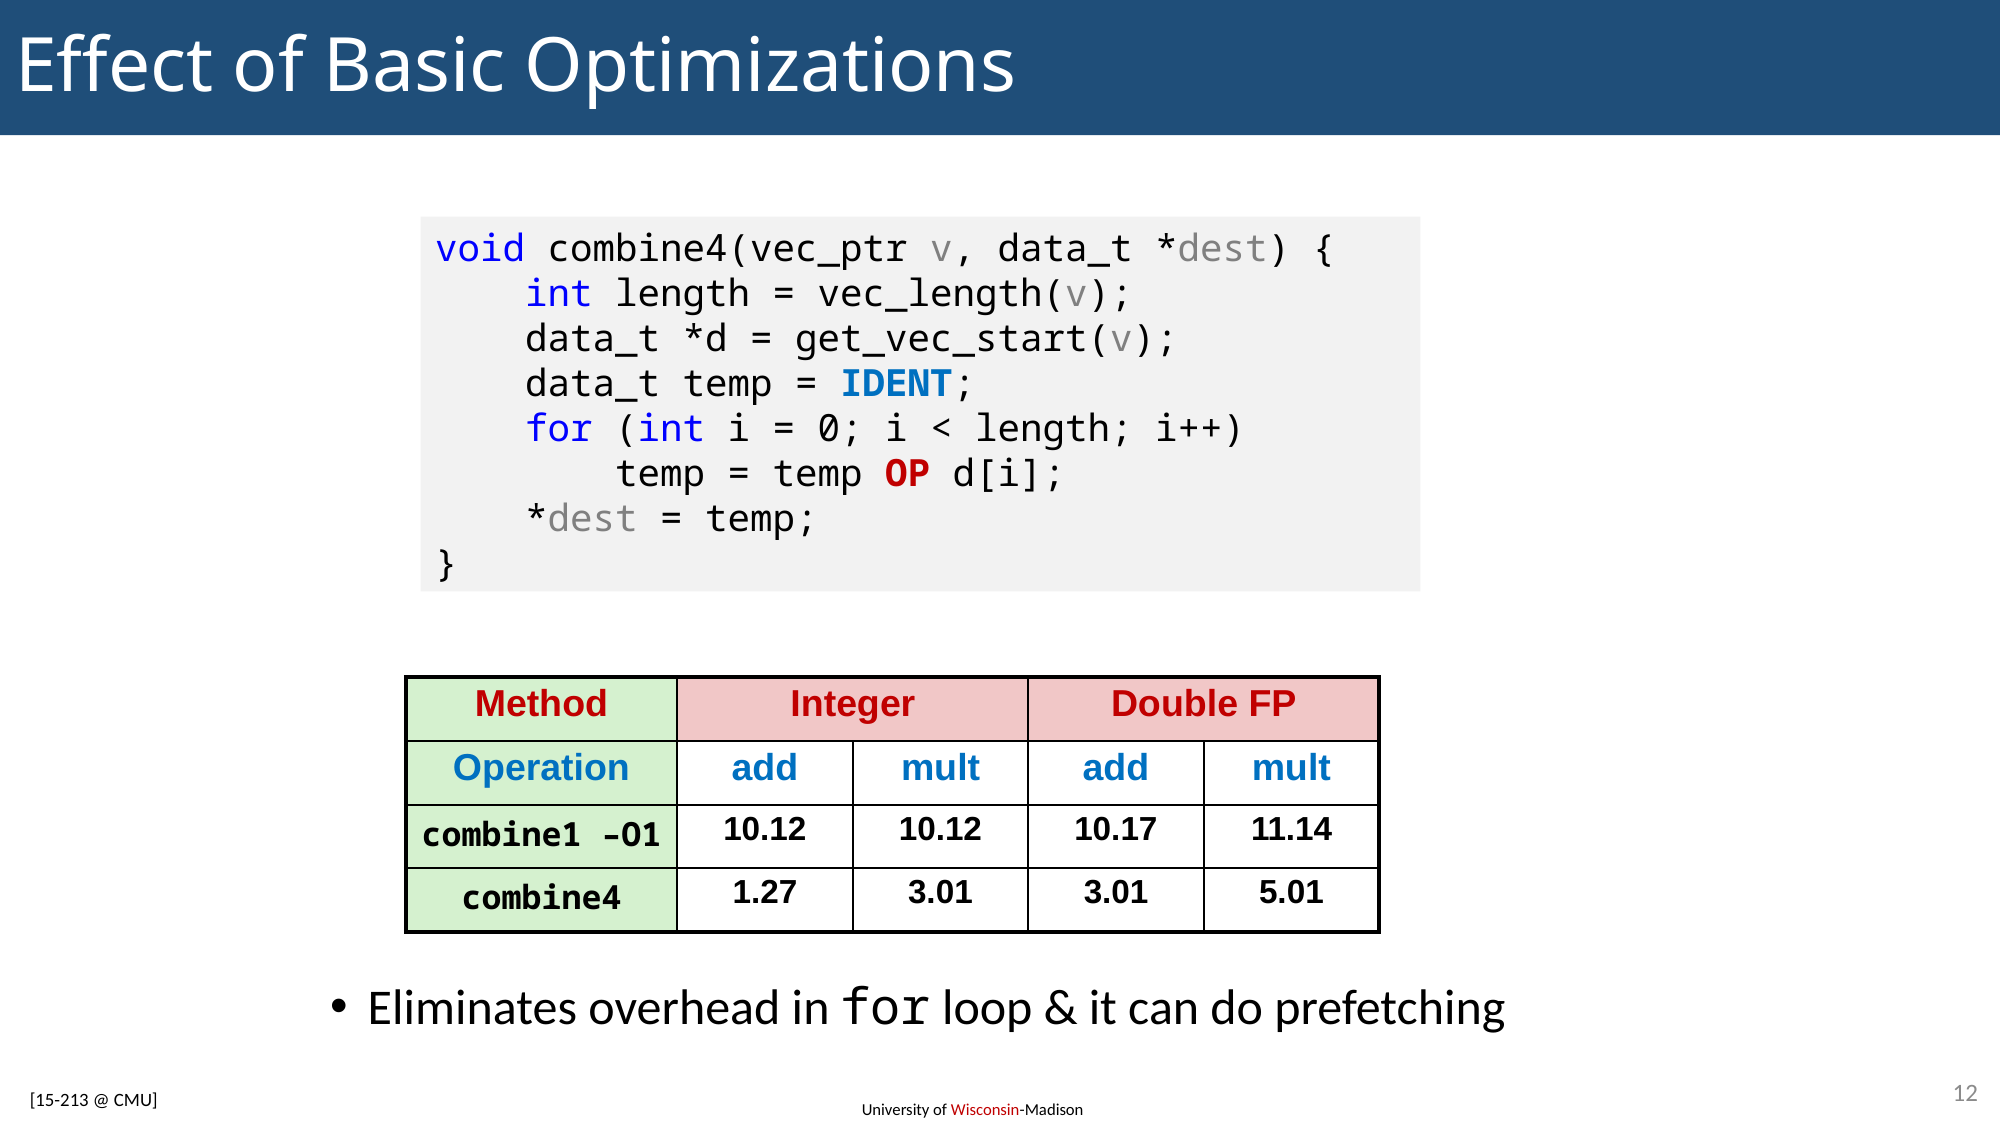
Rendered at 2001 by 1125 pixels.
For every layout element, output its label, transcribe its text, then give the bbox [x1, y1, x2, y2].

table_cell combine1 –O1 [408, 806, 676, 867]
table_cell 10.12 [678, 806, 852, 867]
slide_number 12 [1879, 1069, 1994, 1114]
table_cell 3.01 [854, 869, 1027, 930]
table_cell combine4 [408, 869, 676, 930]
table_cell 5.01 [1205, 869, 1377, 930]
table_cell Operation [408, 742, 676, 804]
table_cell 10.12 [854, 806, 1027, 867]
text_box void combine4(vec_ptr v, data_t *dest) { int length = vec_length(v); data_t *d = get_vec_start(v); data_t temp = IDENT; for (int i = 0; i < length; i++) temp = temp OP d[i]; *dest = temp; } [420, 216, 1421, 592]
table_cell 11.14 [1205, 806, 1377, 867]
table_cell add [1029, 742, 1203, 804]
table_cell 10.17 [1029, 806, 1203, 867]
table_header Double FP [1029, 679, 1377, 740]
title Effect of Basic Optimizations [0, 0, 2000, 136]
table_header Integer [678, 679, 1027, 740]
table_header Method [408, 679, 676, 740]
list Eliminates overhead in for loop & it can do prefetching [315, 973, 1611, 1063]
table_cell mult [1205, 742, 1377, 804]
table_cell 3.01 [1029, 869, 1203, 930]
table_cell add [678, 742, 852, 804]
table_cell 1.27 [678, 869, 852, 930]
table_cell mult [854, 742, 1027, 804]
